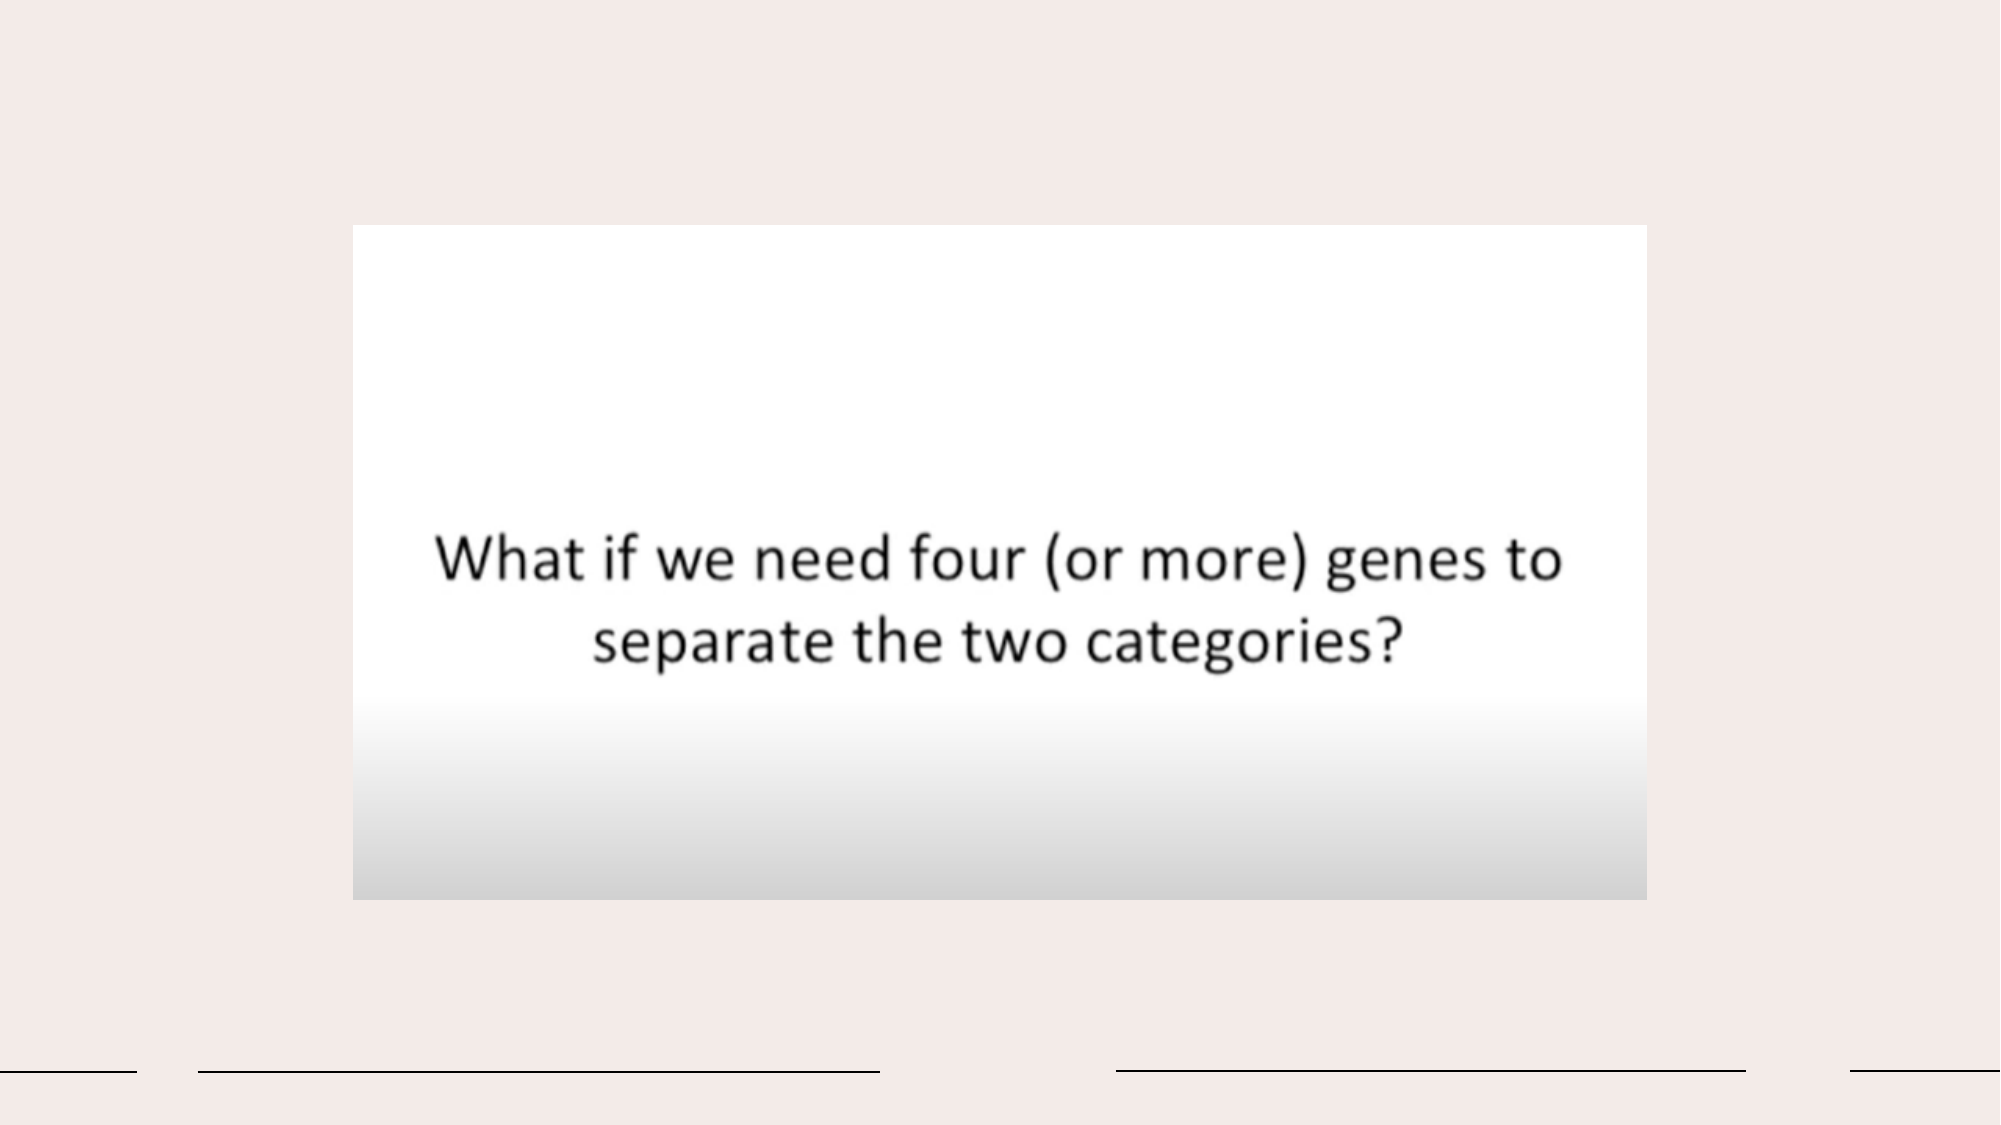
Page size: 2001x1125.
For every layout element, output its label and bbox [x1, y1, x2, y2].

picture [353, 225, 1647, 900]
